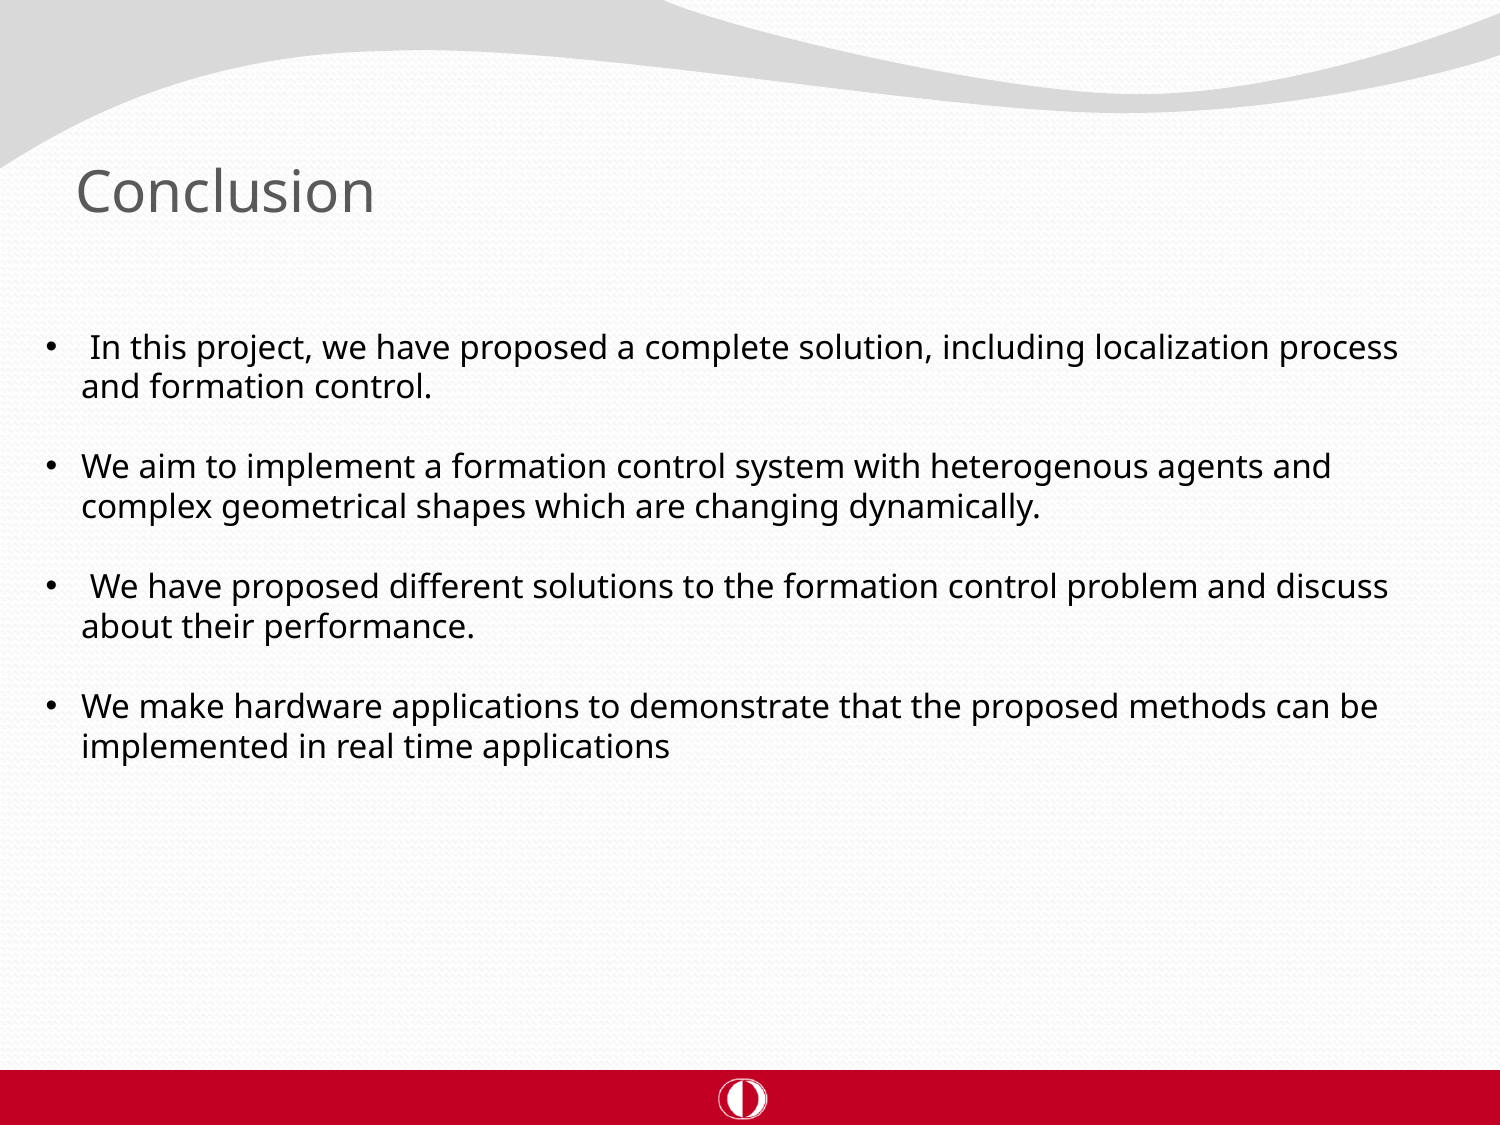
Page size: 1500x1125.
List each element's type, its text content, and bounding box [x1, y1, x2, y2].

text_box In this project, we have proposed a complete solution, including localization process and formation control. We aim to implement a formation control system with heterogenous agents and complex geometrical shapes which are changing dynamically. We have proposed different solutions to the formation control problem and discuss about their performance. We make hardware applications to demonstrate that the proposed methods can be implemented in real time applications [30, 278, 1472, 932]
picture [713, 1078, 781, 1122]
title Conclusion [75, 55, 1425, 224]
